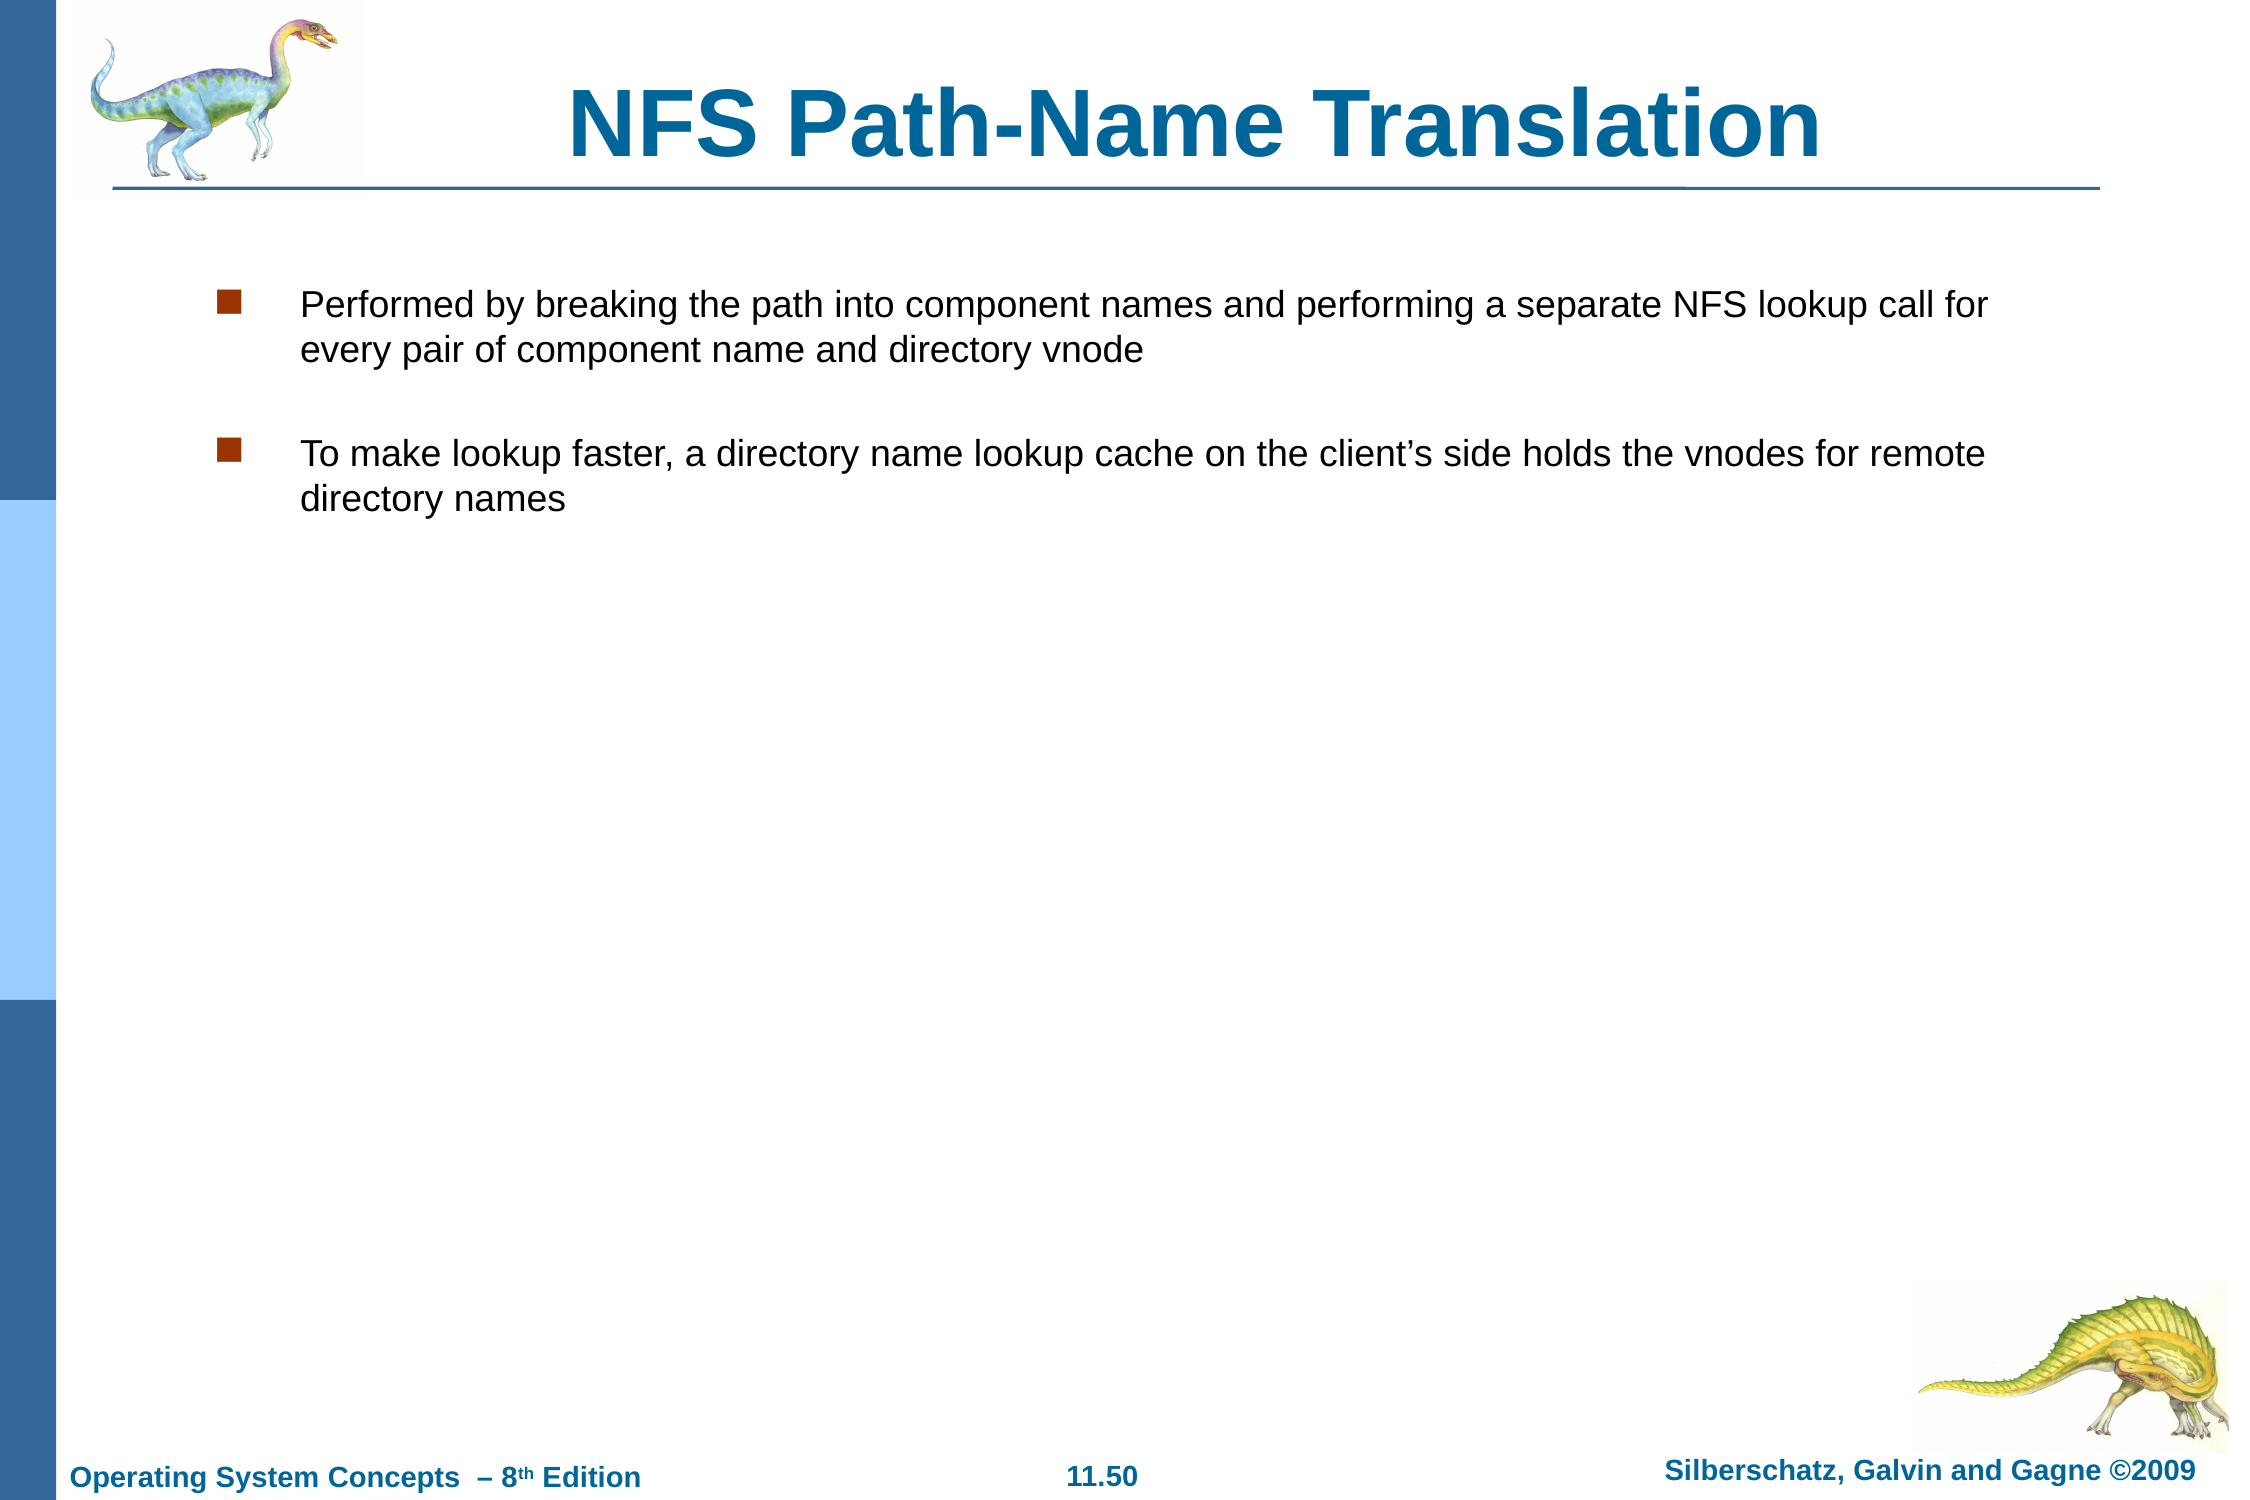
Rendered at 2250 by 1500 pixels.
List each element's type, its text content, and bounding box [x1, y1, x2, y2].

picture [1913, 1279, 2229, 1453]
picture [70, 0, 365, 199]
title NFS Path-Name Translation [253, 60, 2138, 187]
list Performed by breaking the path into component names and performing a separate NFS lookup call for every pair of component name and directory vnode To make lookup faster, a directory name lookup cache on the client’s side holds the vnodes for remote directory names [198, 269, 2093, 1261]
